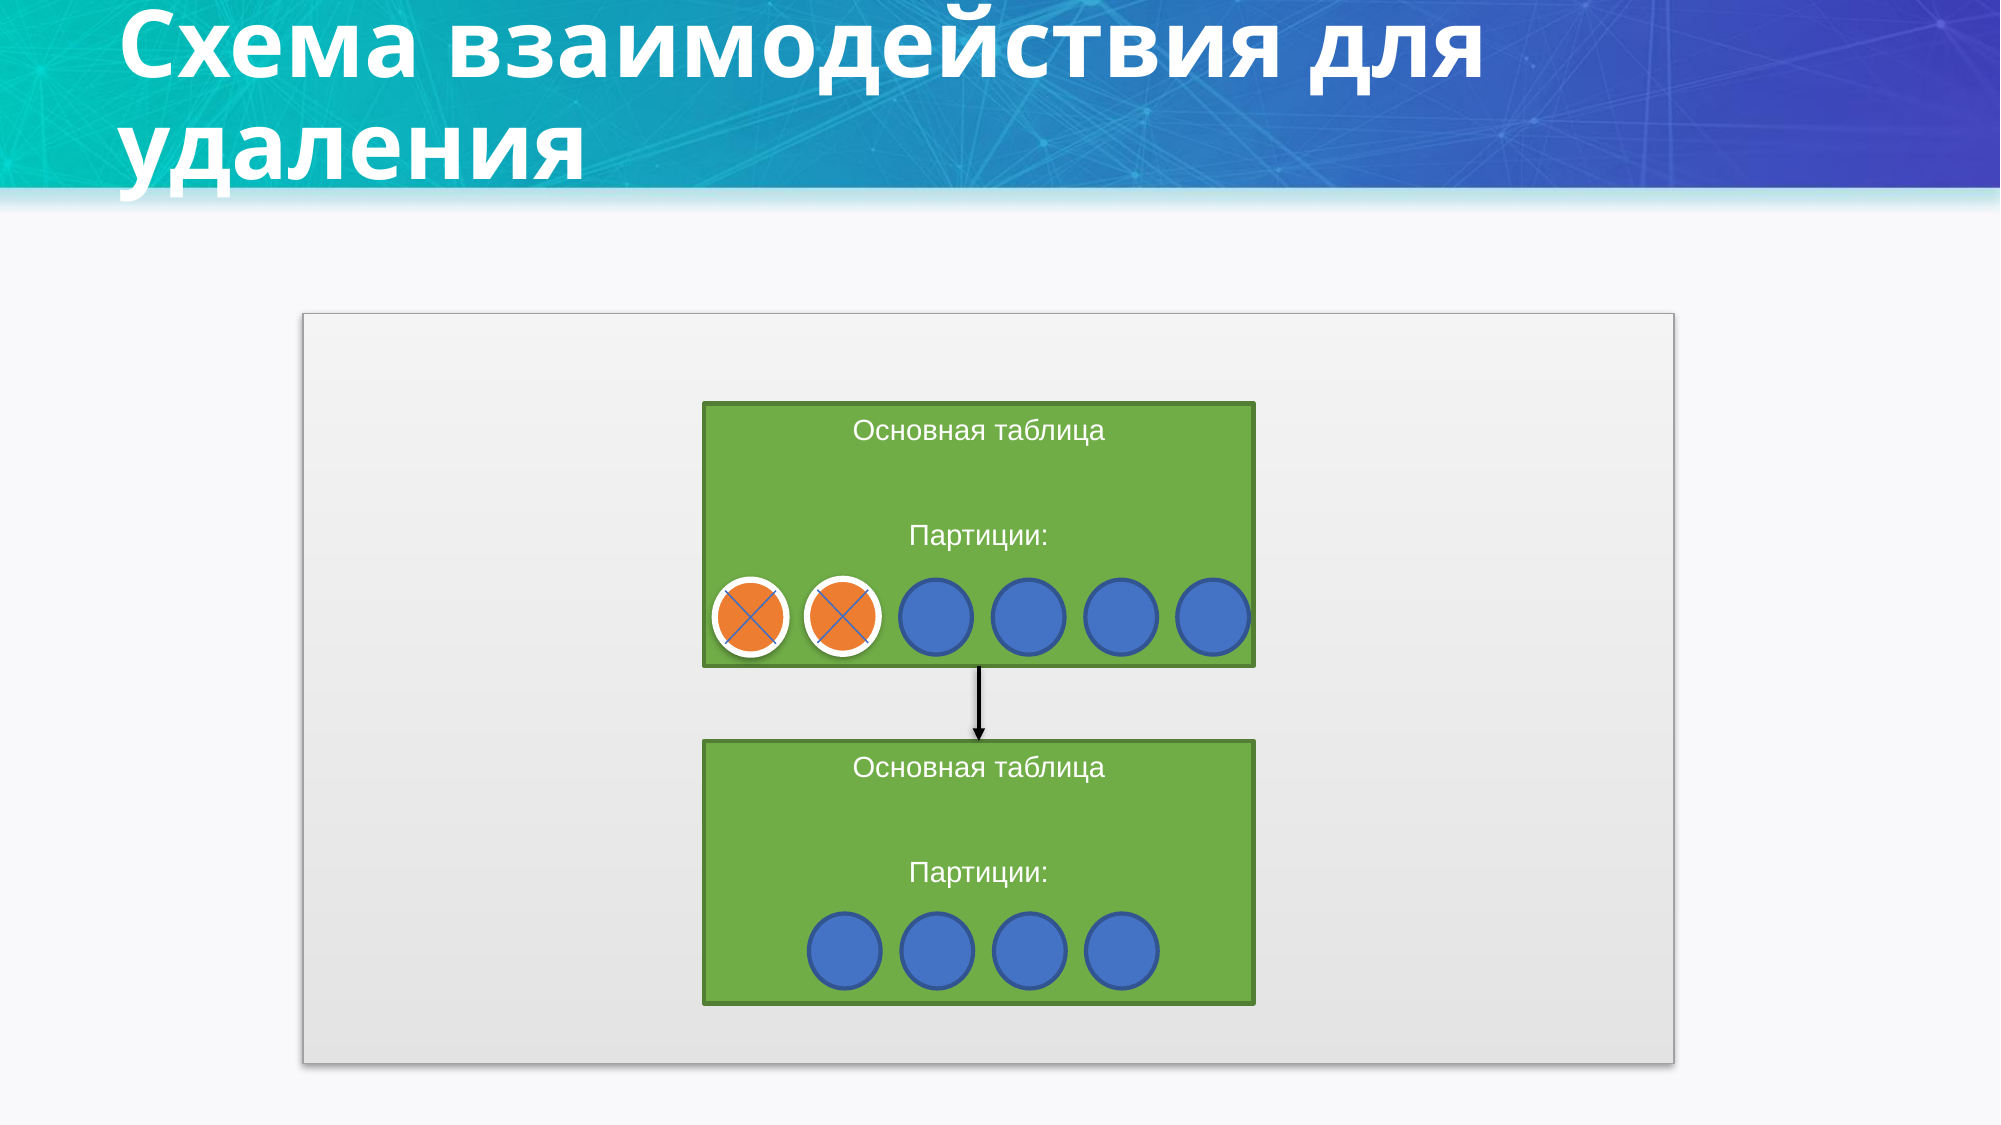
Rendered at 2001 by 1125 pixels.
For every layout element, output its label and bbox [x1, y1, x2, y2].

picture [0, 0, 2000, 1125]
text_box [817, 589, 869, 644]
text_box [724, 590, 777, 644]
